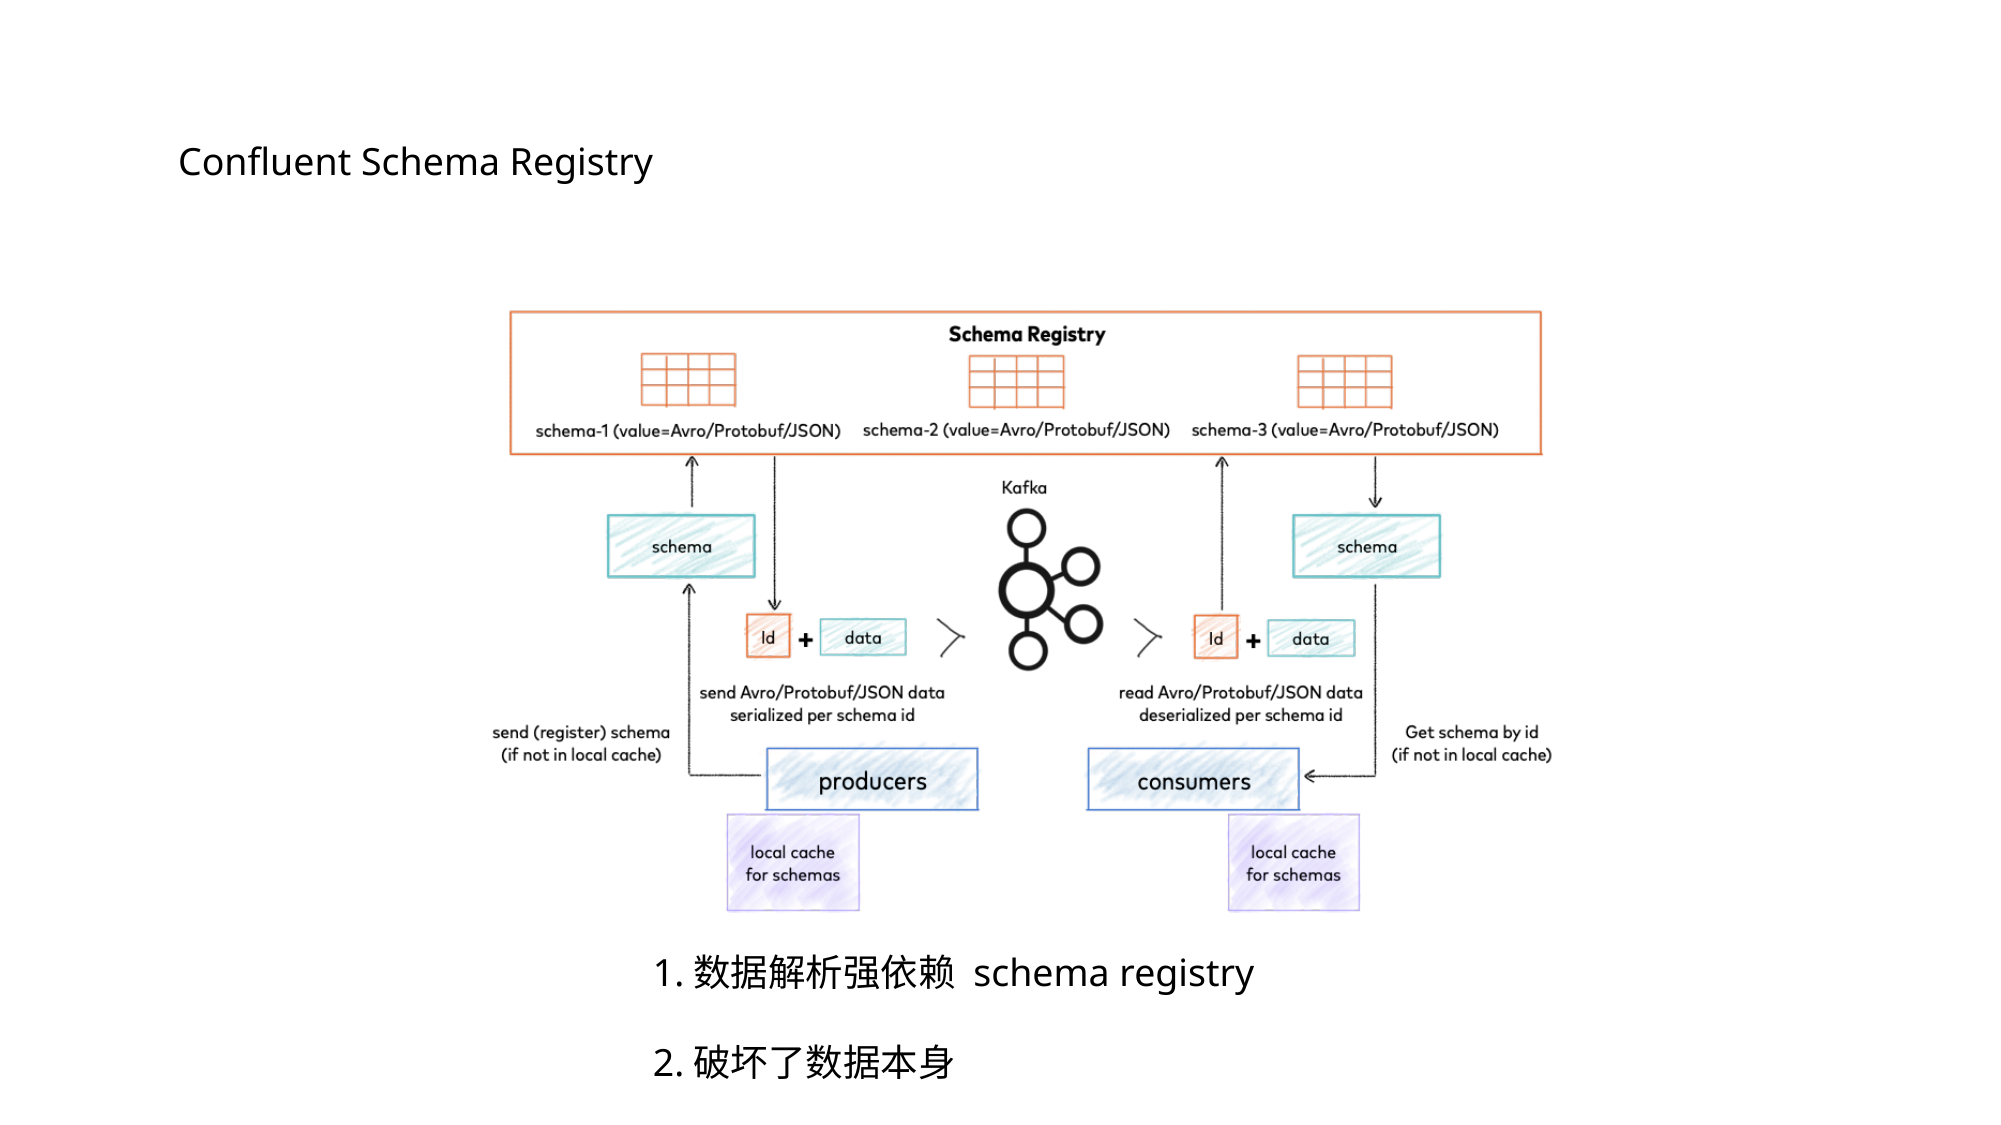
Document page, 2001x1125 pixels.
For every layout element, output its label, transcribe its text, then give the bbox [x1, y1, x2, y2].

text_box Confluent Schema Registry [163, 130, 679, 191]
text_box 1.数据解析强依赖 schema registry 2.破坏了数据本身 [638, 941, 1435, 1092]
picture [487, 306, 1780, 1065]
